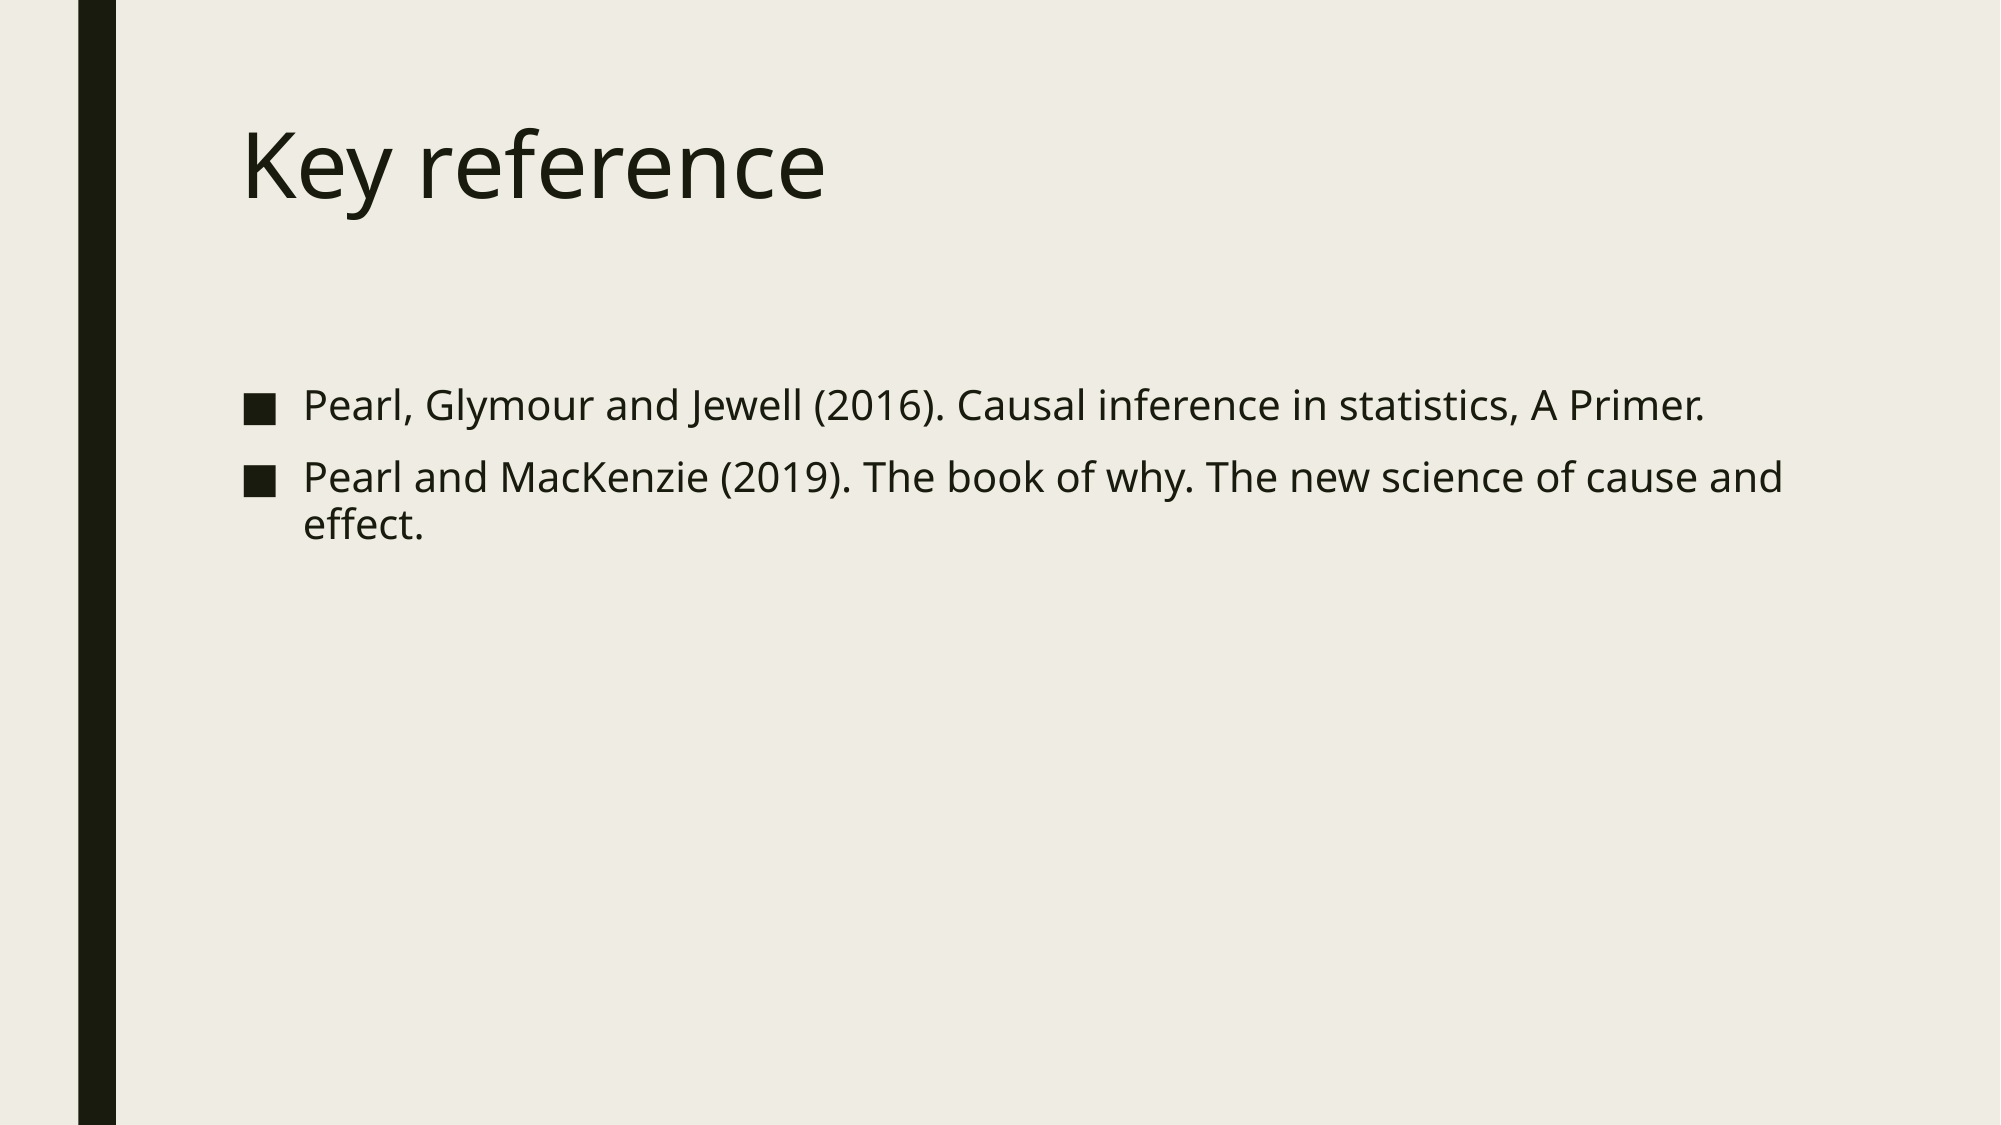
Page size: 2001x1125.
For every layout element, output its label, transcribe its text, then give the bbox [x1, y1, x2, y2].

title Key reference [225, 112, 1800, 357]
list Pearl, Glymour and Jewell (2016). Causal inference in statistics, A Primer. Pearl and MacKenzie (2019). The book of why. The new science of cause and effect. [225, 375, 1800, 963]
